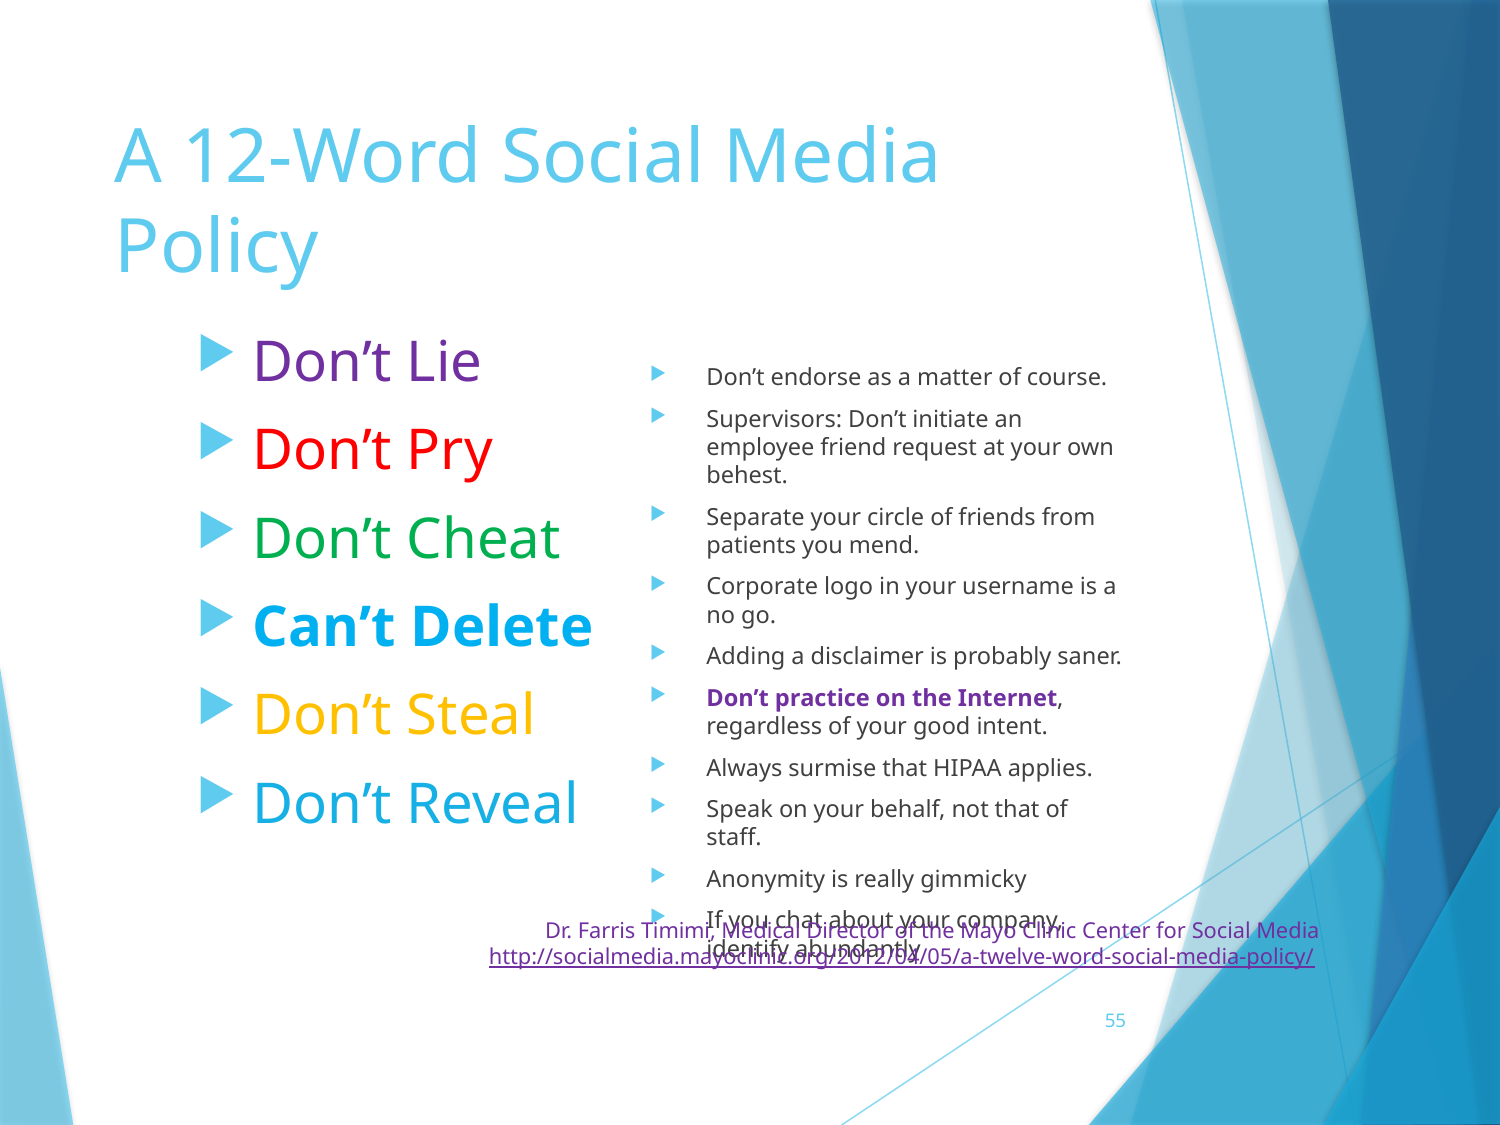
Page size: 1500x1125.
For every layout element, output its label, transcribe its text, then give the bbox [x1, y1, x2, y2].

list Don’t Lie Don’t Pry Don’t Cheat Can’t Delete Don’t Steal Don’t Reveal [181, 317, 733, 882]
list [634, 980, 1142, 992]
list Don’t endorse as a matter of course. Supervisors: Don’t initiate an employee friend request at your own behest. Separate your circle of friends from patients you mend. Corporate logo in your username is a no go. Adding a disclaimer is probably saner. Don’t practice on the Internet, regardless of your good intent. Always surmise that HIPAA applies. Speak on your behalf, not that of staff. Anonymity is really gimmicky If you chat about your company, identify abundantly [634, 354, 1142, 909]
title A 12-Word Social Media Policy [99, 99, 1142, 317]
text_box Dr. Farris Timimi, Medical Director of the Mayo Clinic Center for Social Media http://socialmedia.mayoclinic.org/2012/04/05/a-twelve-word-social-media-policy/ [473, 909, 1336, 980]
slide_number 55 [1057, 991, 1142, 1051]
